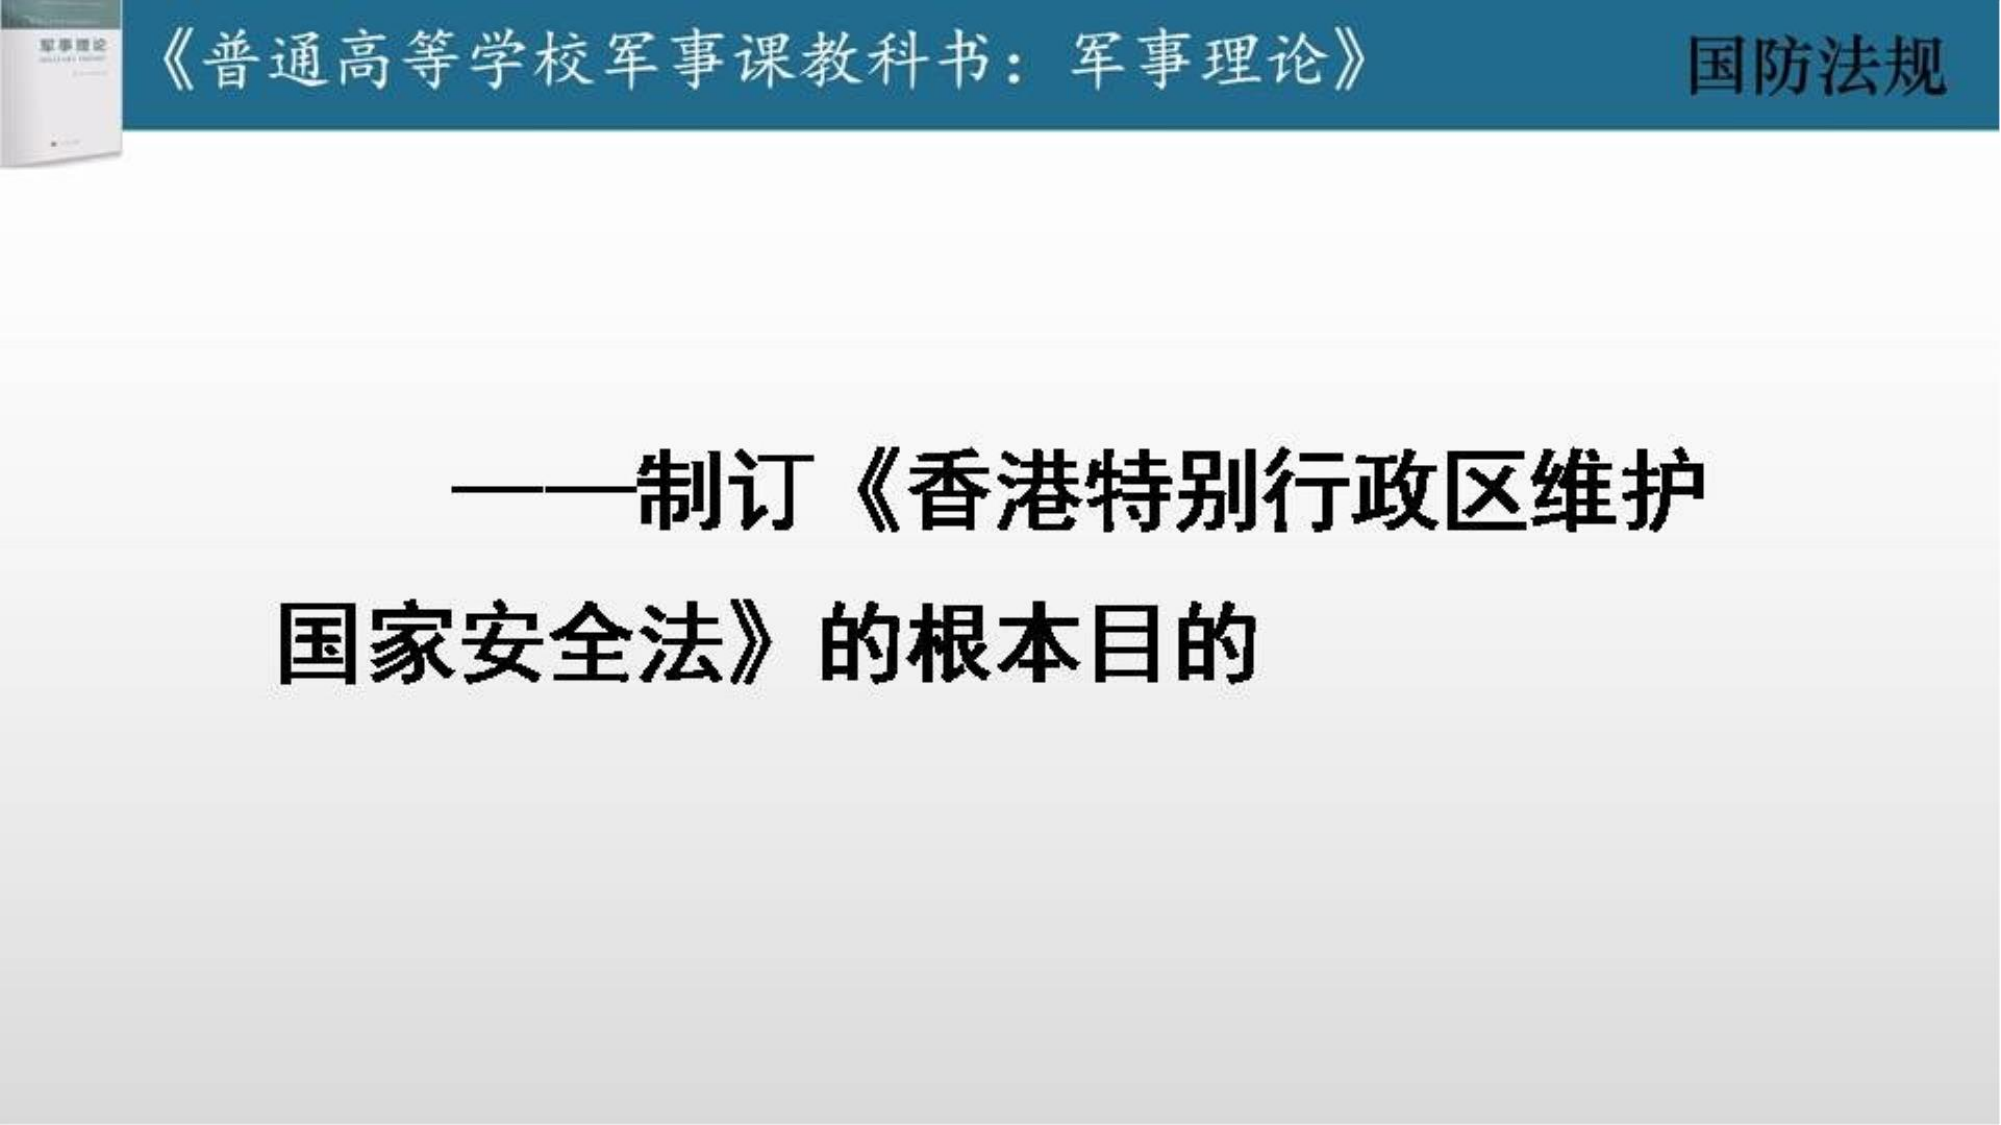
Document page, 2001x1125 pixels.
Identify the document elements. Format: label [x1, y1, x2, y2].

text_box [0, 0, 2000, 1125]
